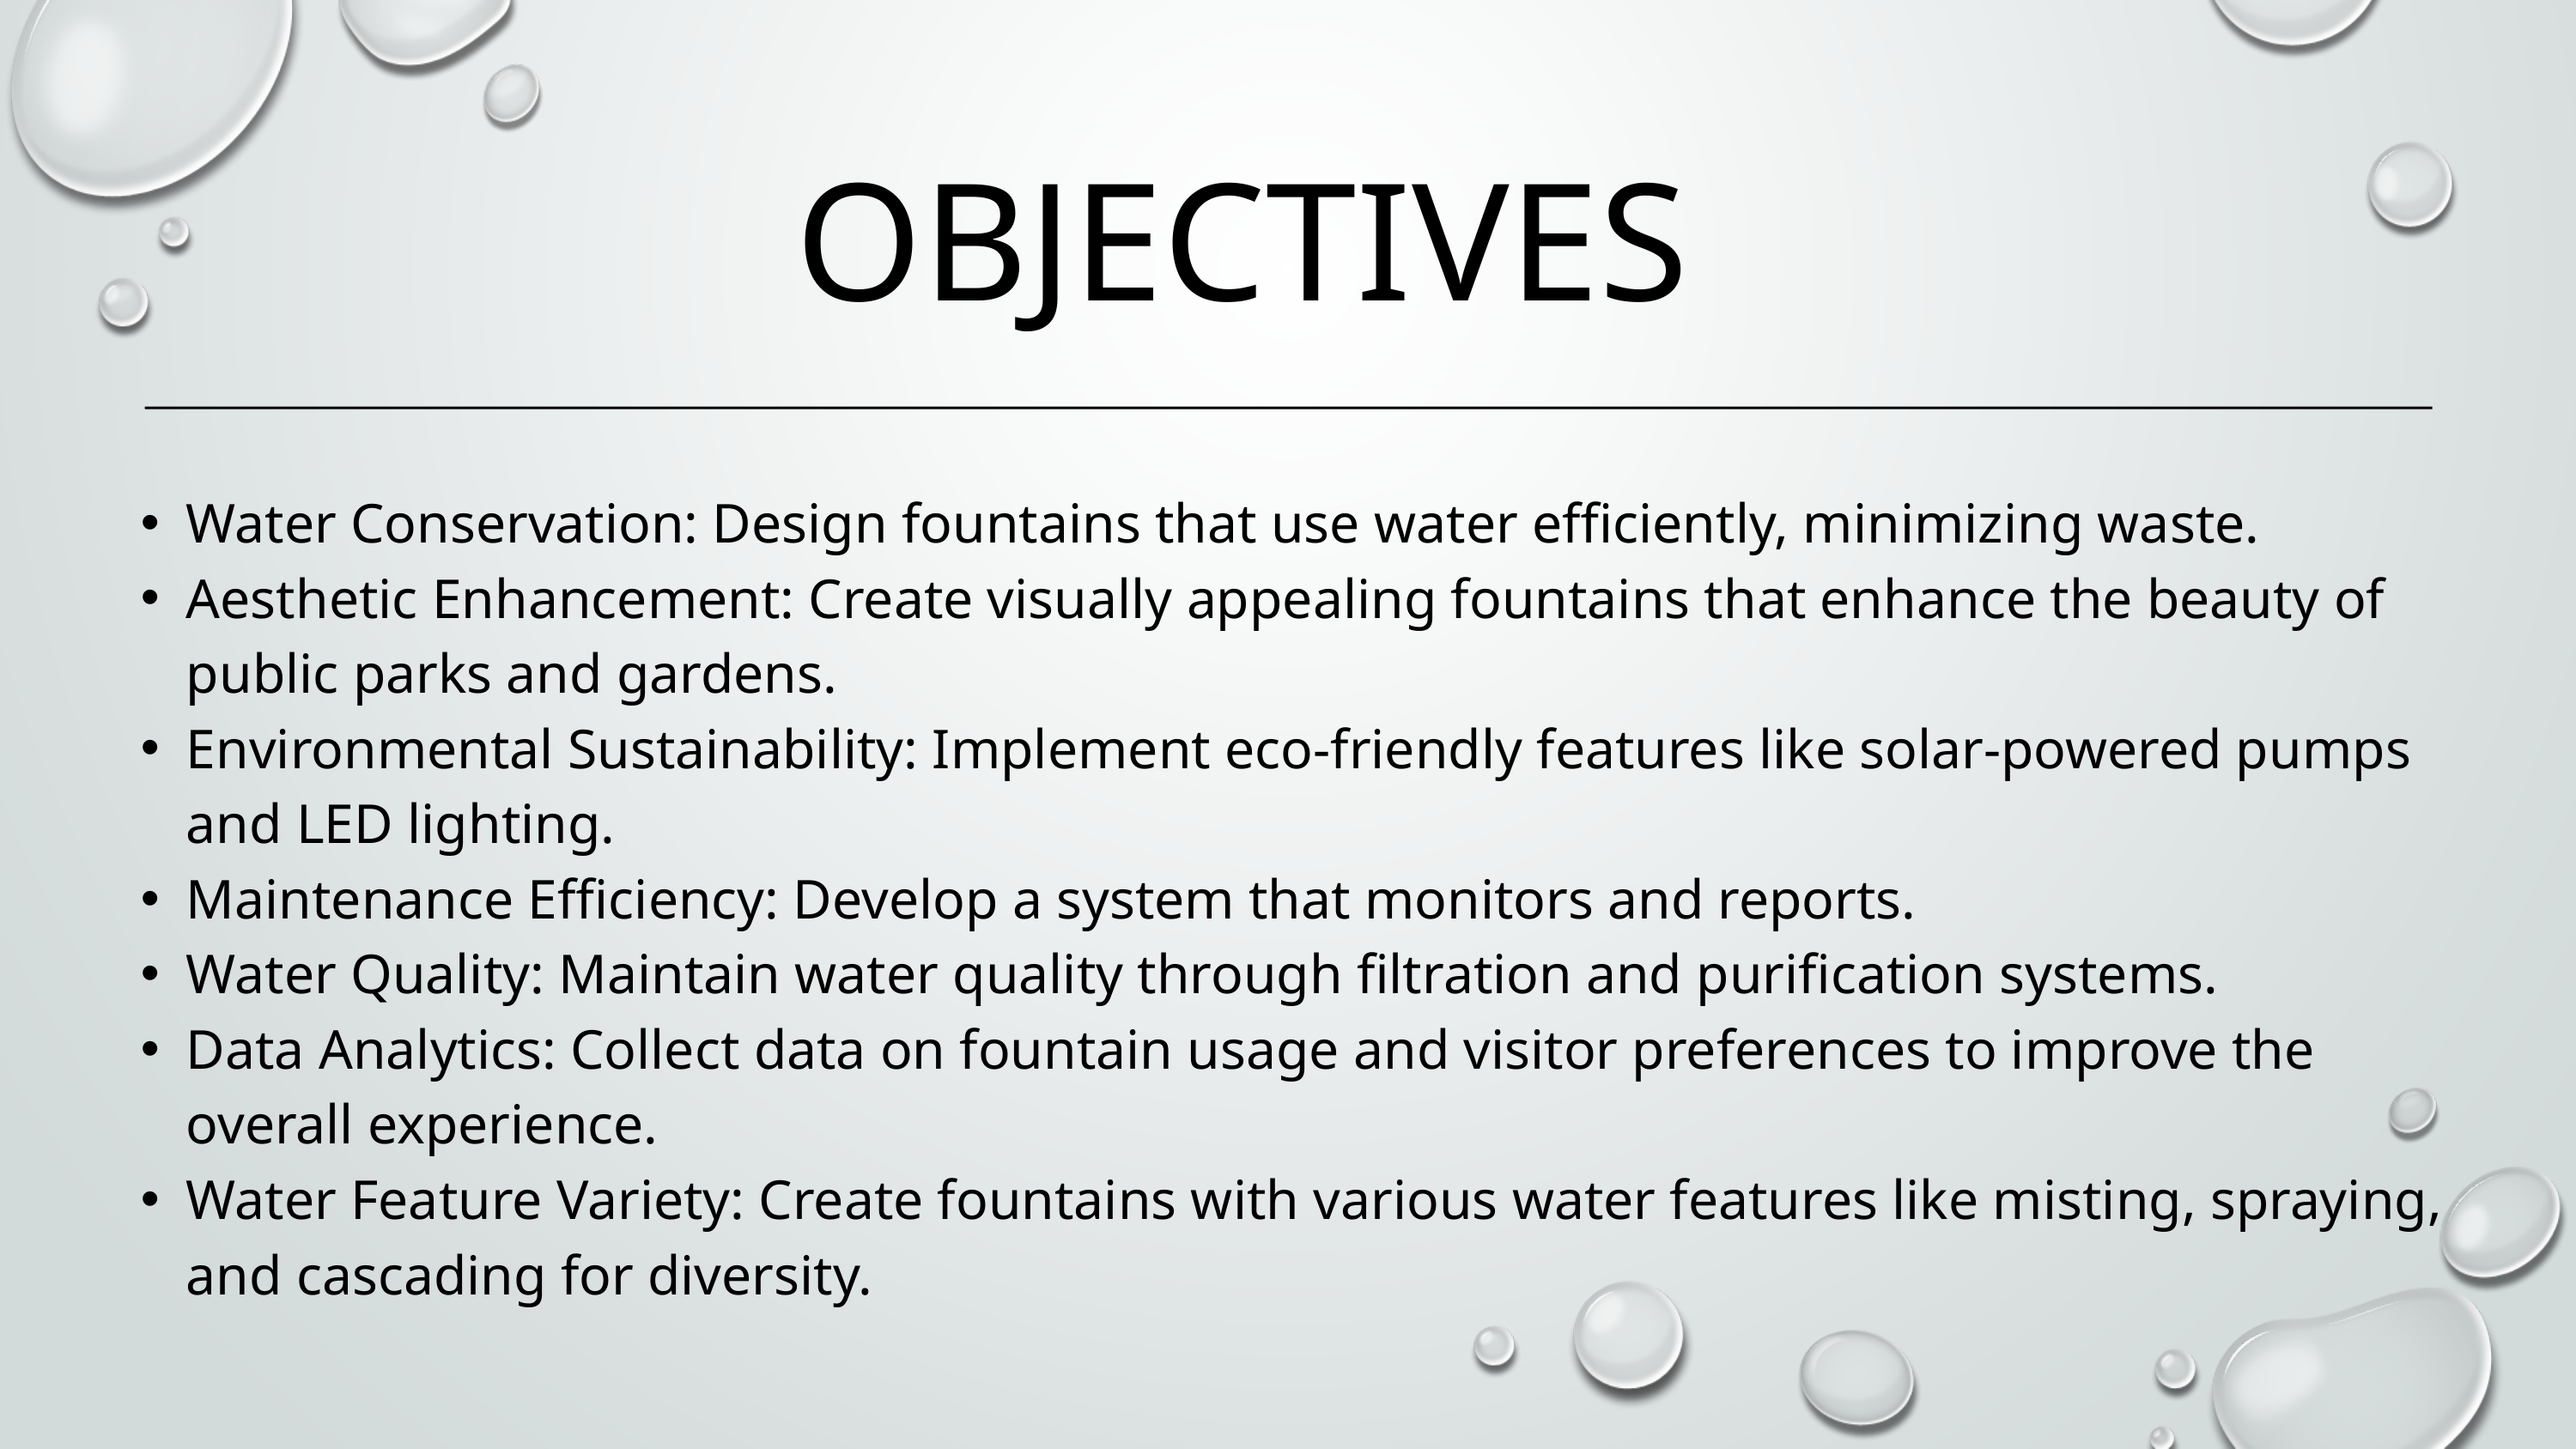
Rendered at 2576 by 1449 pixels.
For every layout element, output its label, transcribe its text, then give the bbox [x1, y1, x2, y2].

text_box OBJECTIVES [268, 105, 2216, 334]
picture [0, 0, 2576, 1449]
text_box Water Conservation: Design fountains that use water efficiently, minimizing waste. Aesthetic Enhancement: Create visually appealing fountains that enhance the beauty of public parks and gardens. Environmental Sustainability: Implement eco-friendly features like solar-powered pumps and LED lighting. Maintenance Efficiency: Develop a system that monitors and reports. Water Quality: Maintain water quality through filtration and purification systems. Data Analytics: Collect data on fountain usage and visitor preferences to improve the overall experience. Water Feature Variety: Create fountains with various water features like misting, spraying, and cascading for diversity. [94, 478, 2482, 1306]
